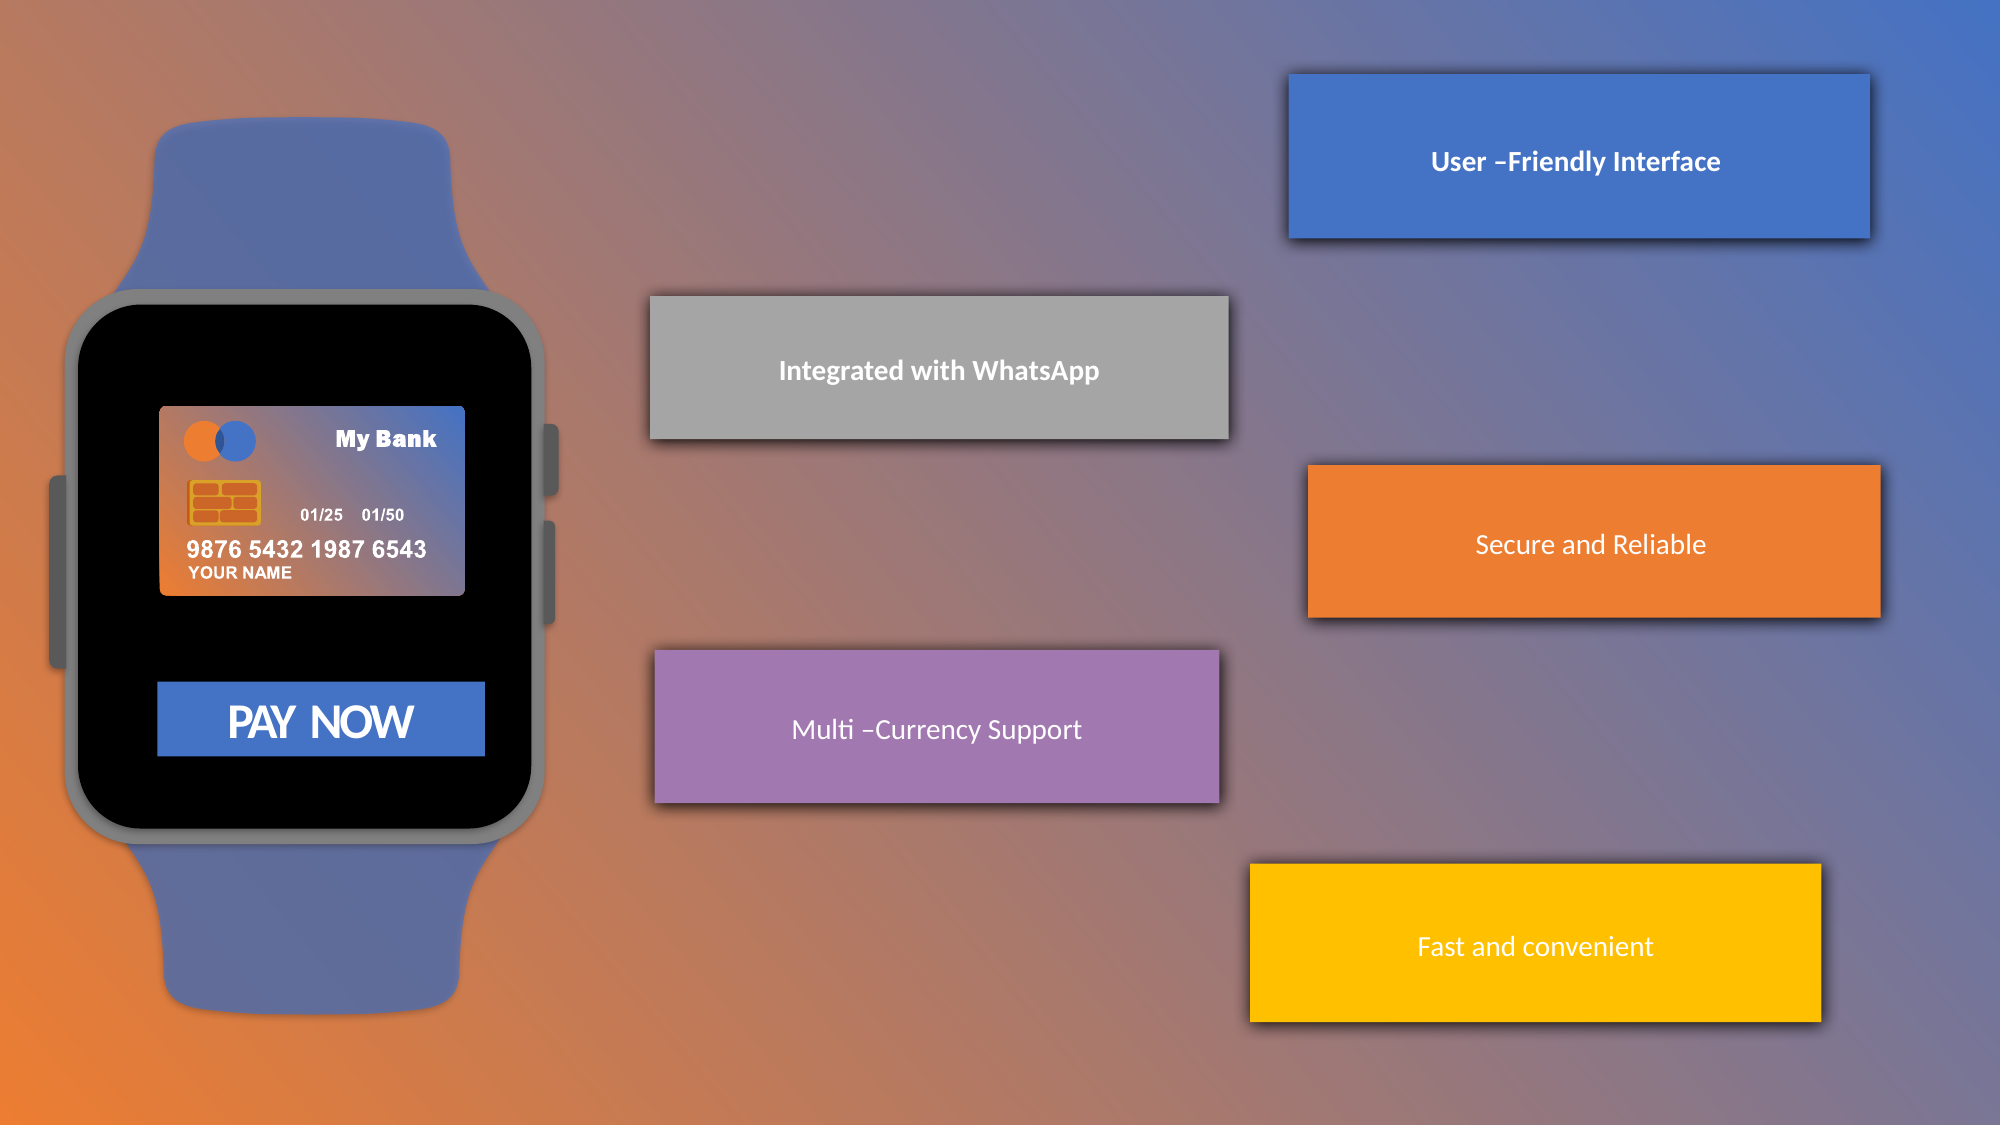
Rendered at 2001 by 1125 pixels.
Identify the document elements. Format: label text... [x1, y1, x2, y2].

text_box User –Friendly Interface [1288, 74, 1871, 239]
text_box Fast and convenient [1250, 863, 1822, 1023]
text_box Multi –Currency Support [654, 649, 1220, 804]
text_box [49, 117, 559, 1015]
text_box Integrated with WhatsApp [650, 296, 1229, 440]
text_box Secure and Reliable [1308, 465, 1881, 618]
